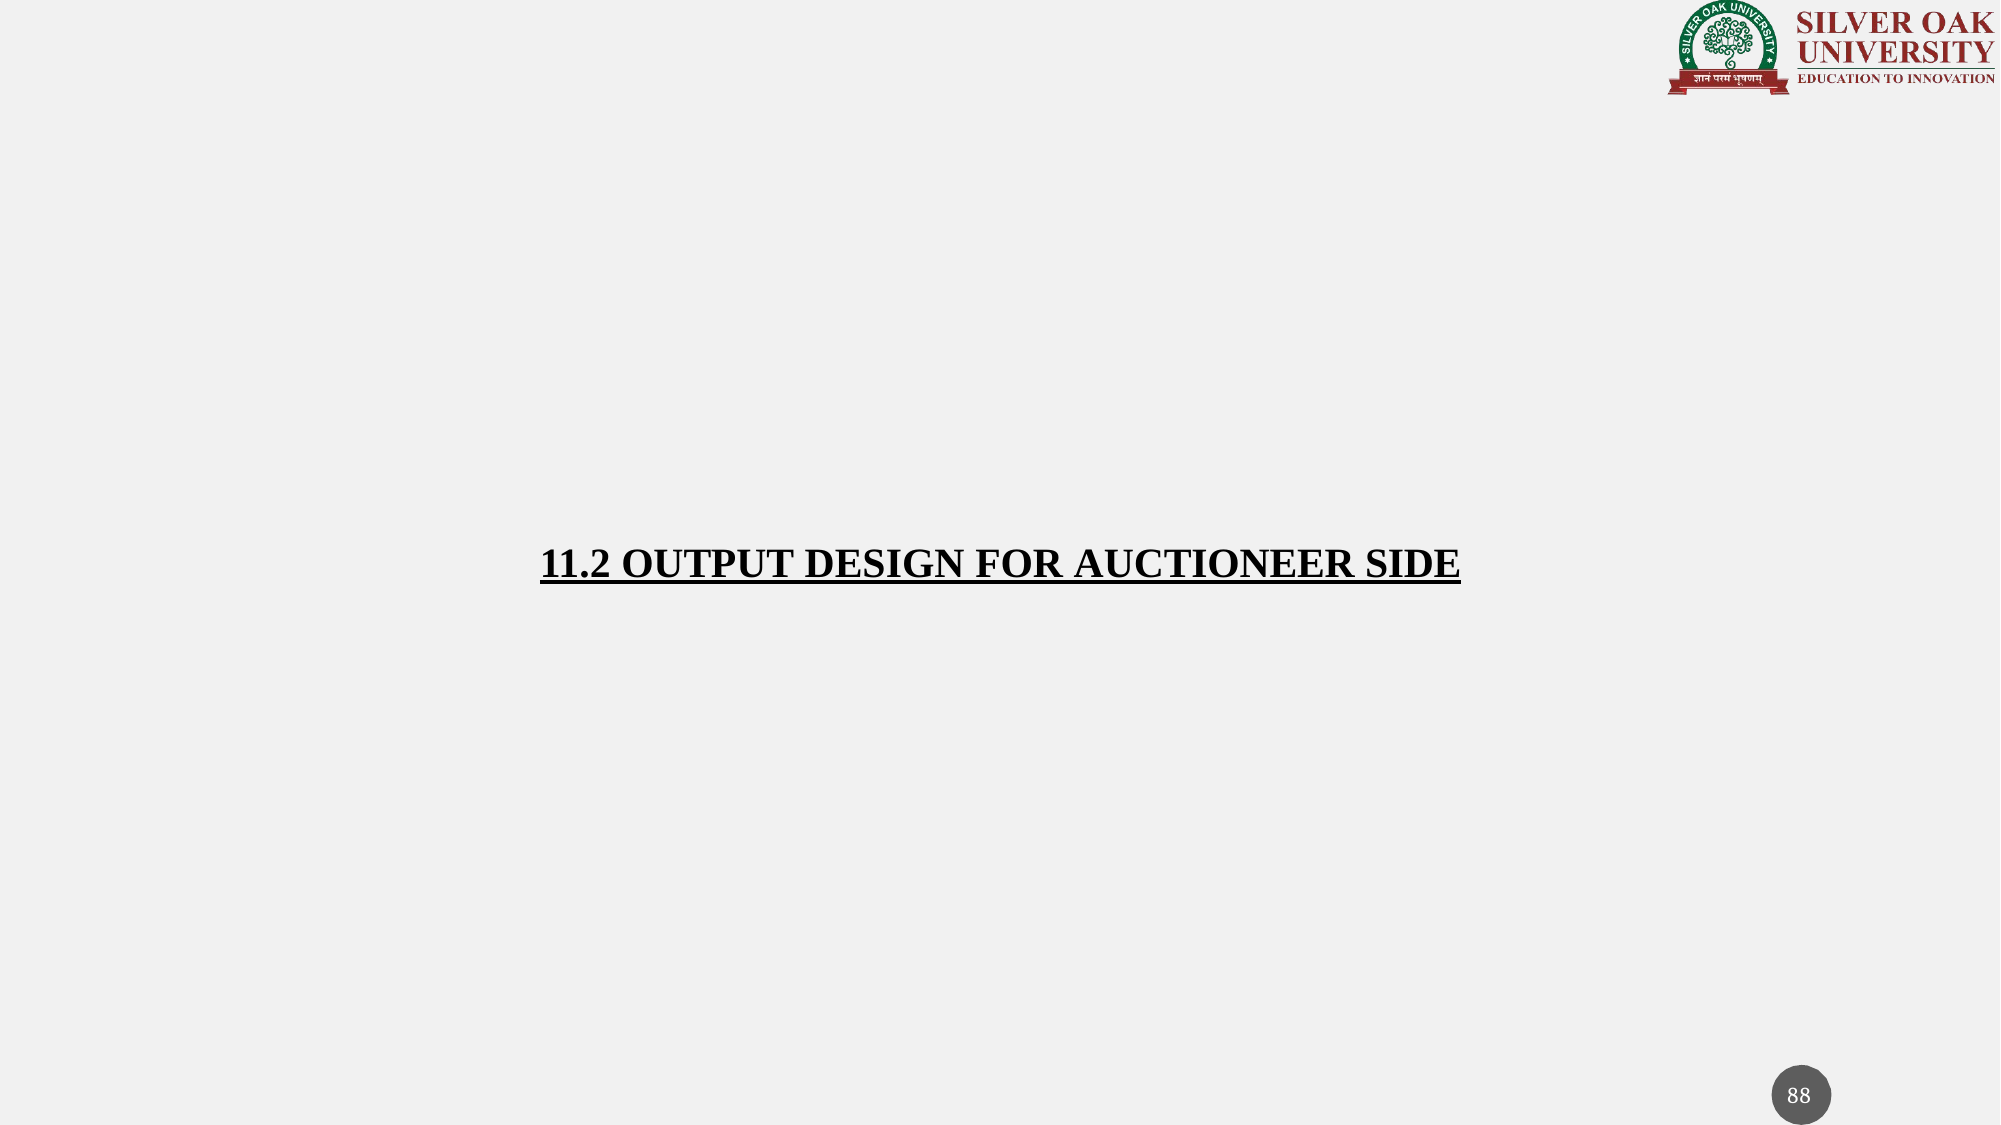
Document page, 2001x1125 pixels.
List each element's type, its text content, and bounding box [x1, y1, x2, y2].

title 11.2 OUTPUT DESIGN FOR AUCTIONEER SIDE [537, 533, 1463, 724]
picture [1666, 0, 1995, 95]
text_box [1771, 1064, 1827, 1117]
slide_number 88 [1781, 1079, 1848, 1125]
